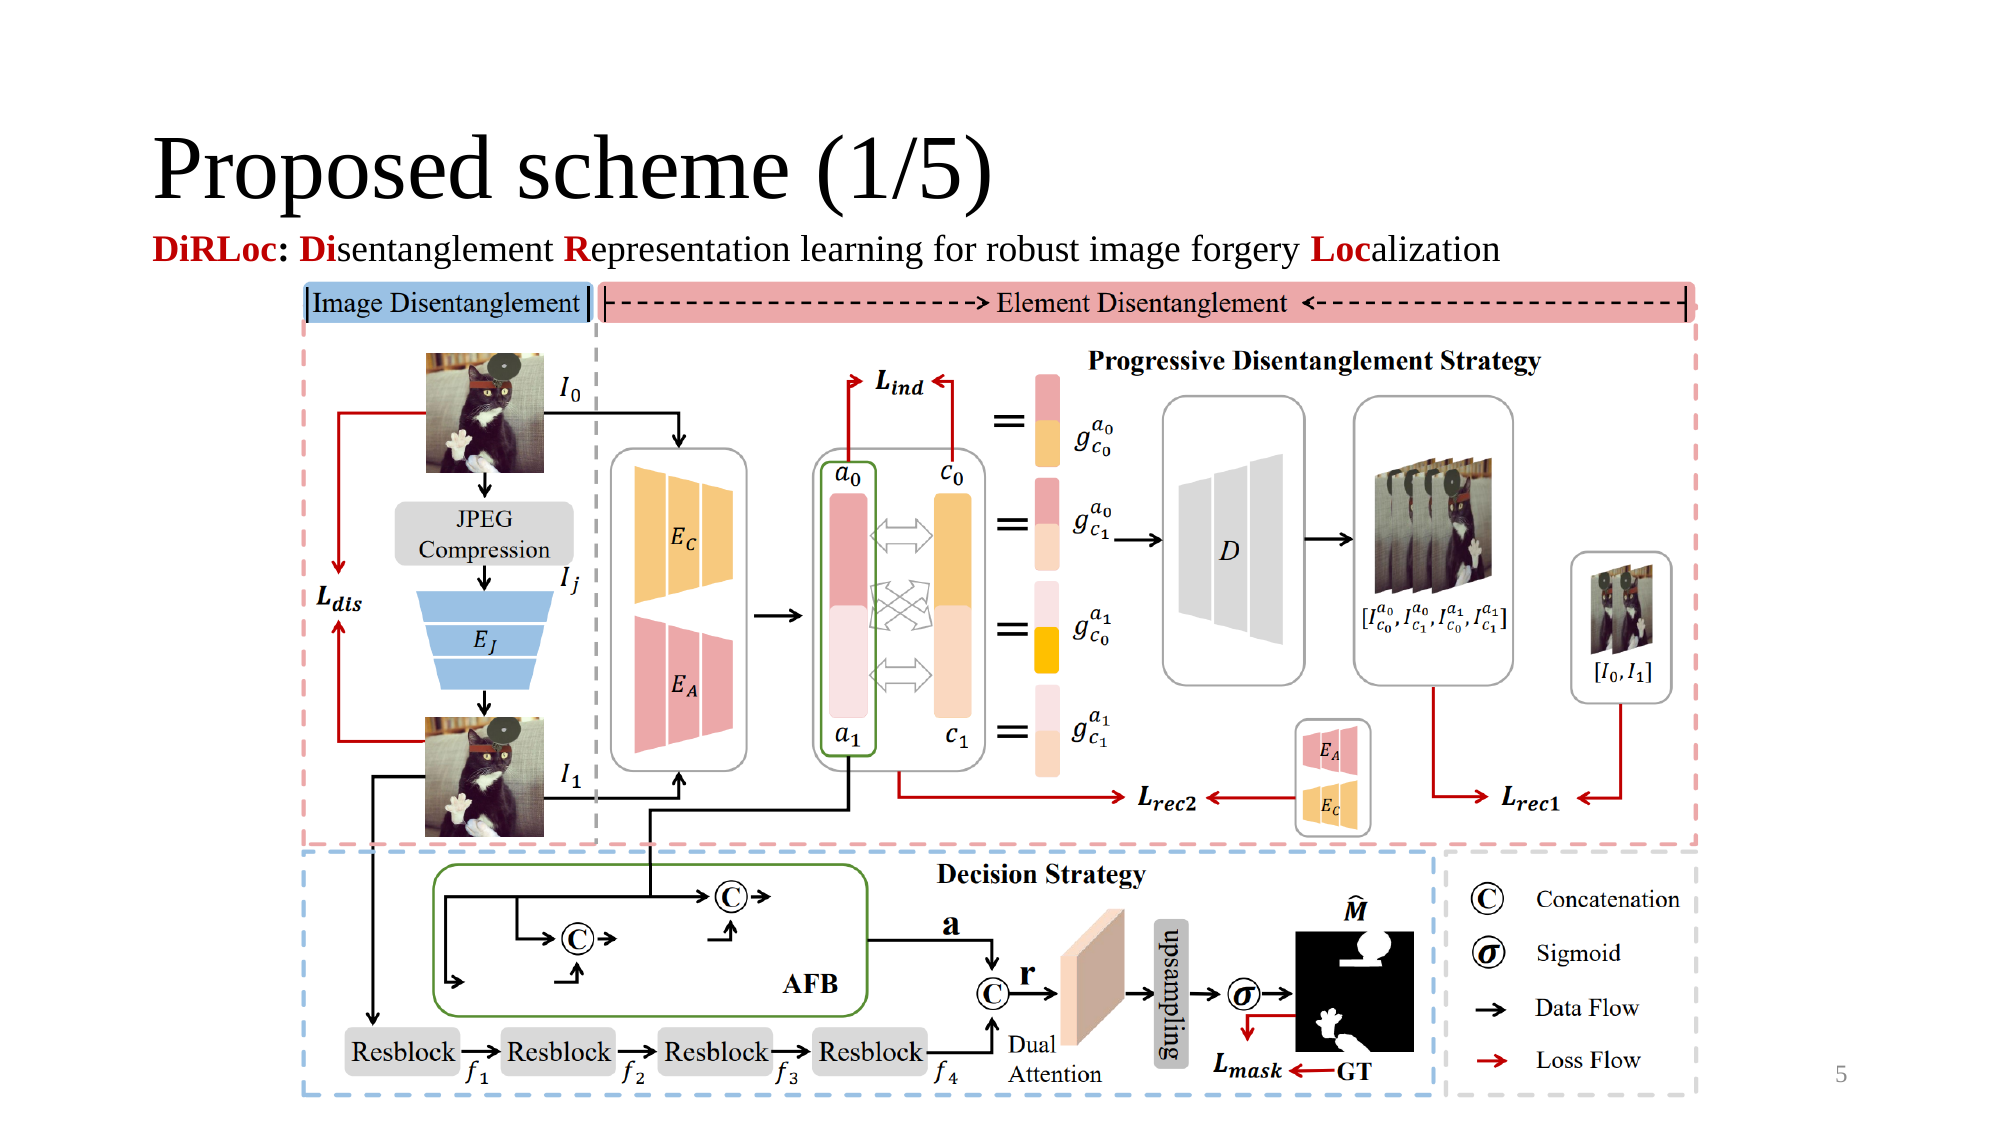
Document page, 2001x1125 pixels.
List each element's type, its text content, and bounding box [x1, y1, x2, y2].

title Proposed scheme (1/5) [137, 59, 1863, 278]
text_box DiRLoc: Disentanglement Representation learning for robust image forgery Localization [137, 216, 1581, 277]
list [298, 277, 1702, 1102]
slide_number 5 [1412, 1042, 1863, 1103]
